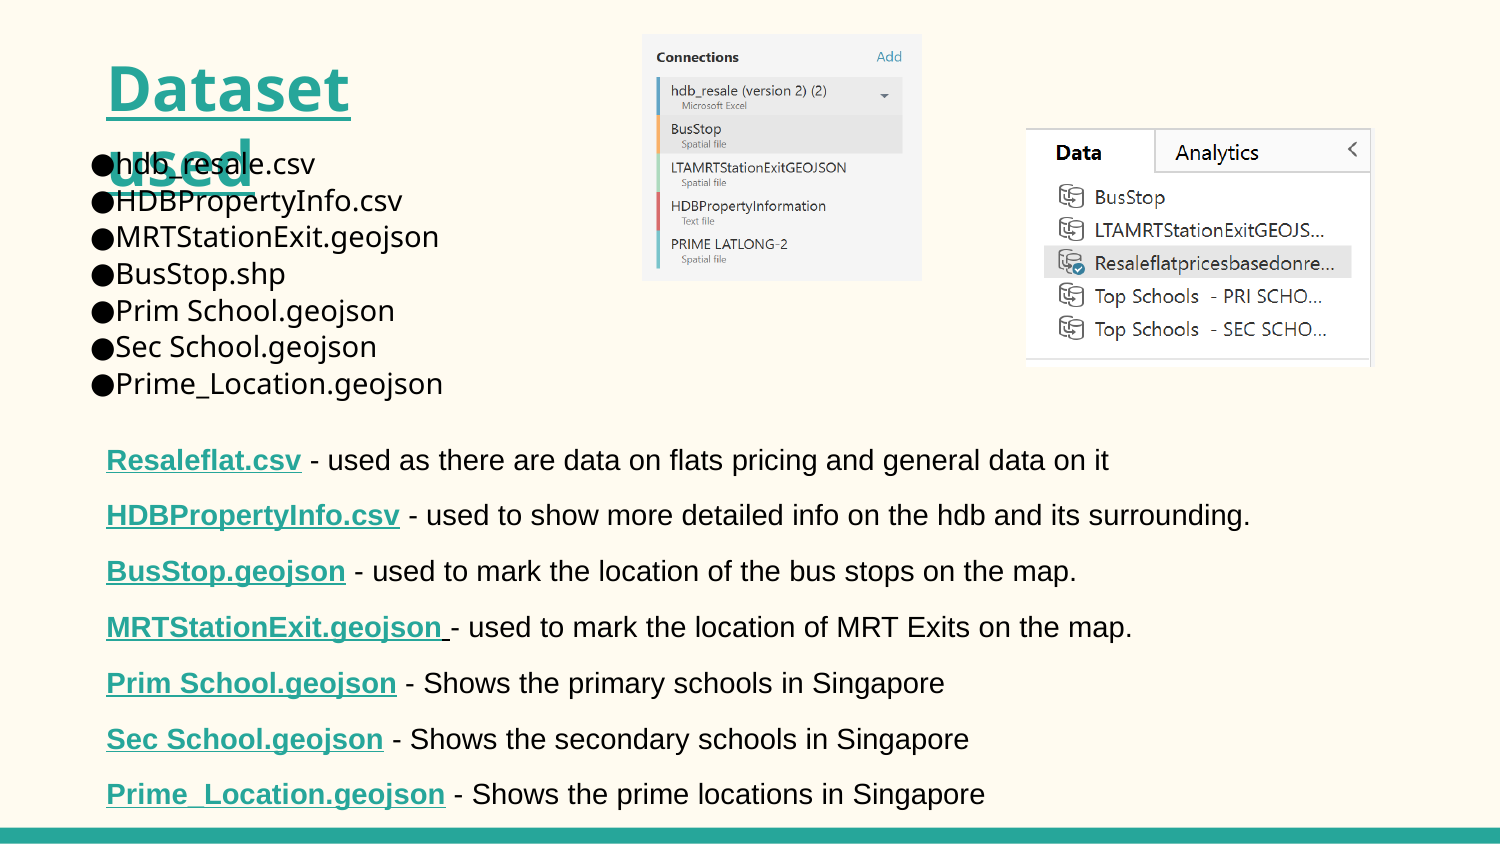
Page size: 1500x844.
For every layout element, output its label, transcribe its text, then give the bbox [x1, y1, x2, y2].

title Dataset used [91, 34, 496, 128]
picture [1026, 128, 1375, 367]
list hdb_resale.csv HDBPropertyInfo.csv MRTStationExit.geojson BusStop.shp Prim School.geojson Sec School.geojson Prime_Location.geojson [52, 128, 539, 390]
picture [642, 34, 923, 281]
text_box Resaleflat.csv - used as there are data on flats pricing and general data on it HDBPropertyInfo.csv - used to show more detailed info on the hdb and its surrounding. BusStop.geojson - used to mark the location of the bus stops on the map. MRTStationExit.geojson - used to mark the location of MRT Exits on the map. Prim School.geojson - Shows the primary schools in Singapore Sec School.geojson - Shows the secondary schools in Singapore Prime_Location.geojson - Shows the prime locations in Singapore [91, 425, 1500, 844]
